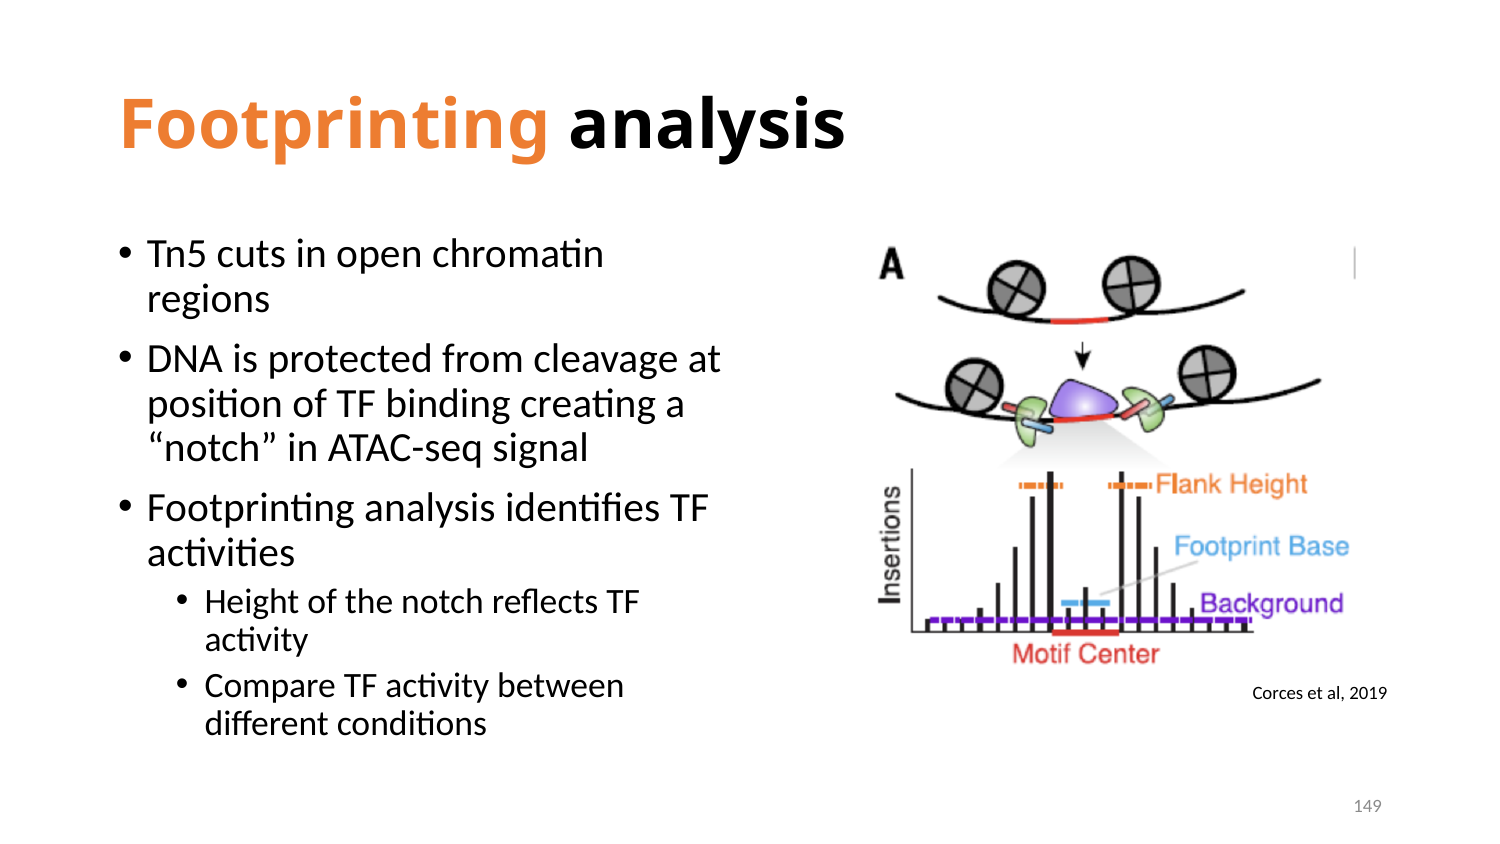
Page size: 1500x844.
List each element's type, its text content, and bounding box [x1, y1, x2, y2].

text_box Corces et al, 2019 [1237, 673, 1403, 711]
title Footprinting analysis [103, 44, 1397, 208]
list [856, 224, 1377, 673]
slide_number 149 [1059, 782, 1397, 827]
list Tn5 cuts in open chromatin regions DNA is protected from cleavage at position of TF binding creating a “notch” in ATAC-seq signal Footprinting analysis identifies TF activities Height of the notch reflects TF activity Compare TF activity between different conditions [103, 224, 741, 760]
